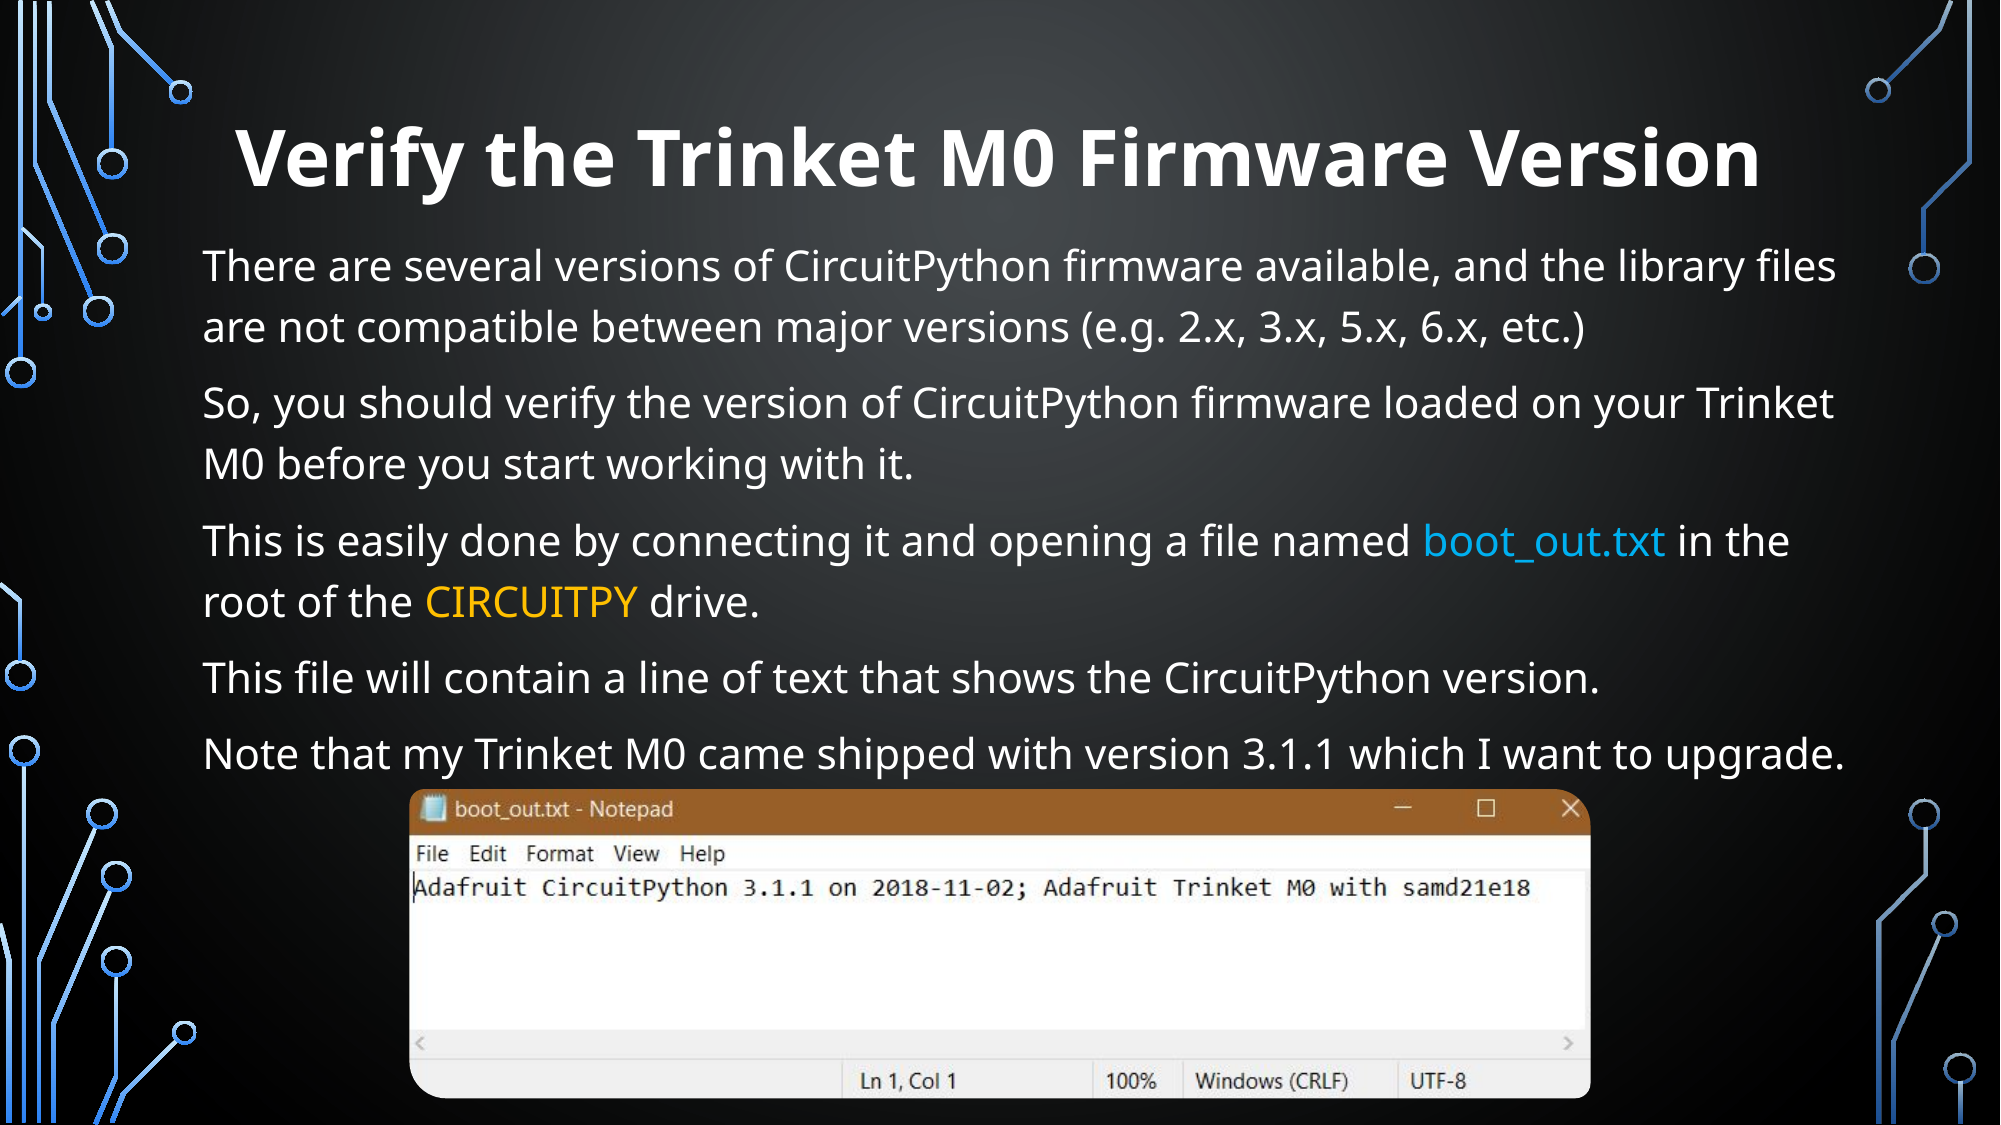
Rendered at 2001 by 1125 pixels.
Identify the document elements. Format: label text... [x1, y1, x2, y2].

list There are several versions of CircuitPython firmware available, and the library files are not compatible between major versions (e.g. 2.x, 3.x, 5.x, 6.x, etc.) So, you should verify the version of CircuitPython firmware loaded on your Trinket M0 before you start working with it. This is easily done by connecting it and opening a file named boot_out.txt in the root of the CIRCUITPY drive. This file will contain a line of text that shows the CircuitPython version. Note that my Trinket M0 came shipped with version 3.1.1 which I want to upgrade. [187, 221, 1886, 789]
title Verify the Trinket M0 Firmware Version [187, 101, 1813, 221]
picture [409, 788, 1591, 1099]
